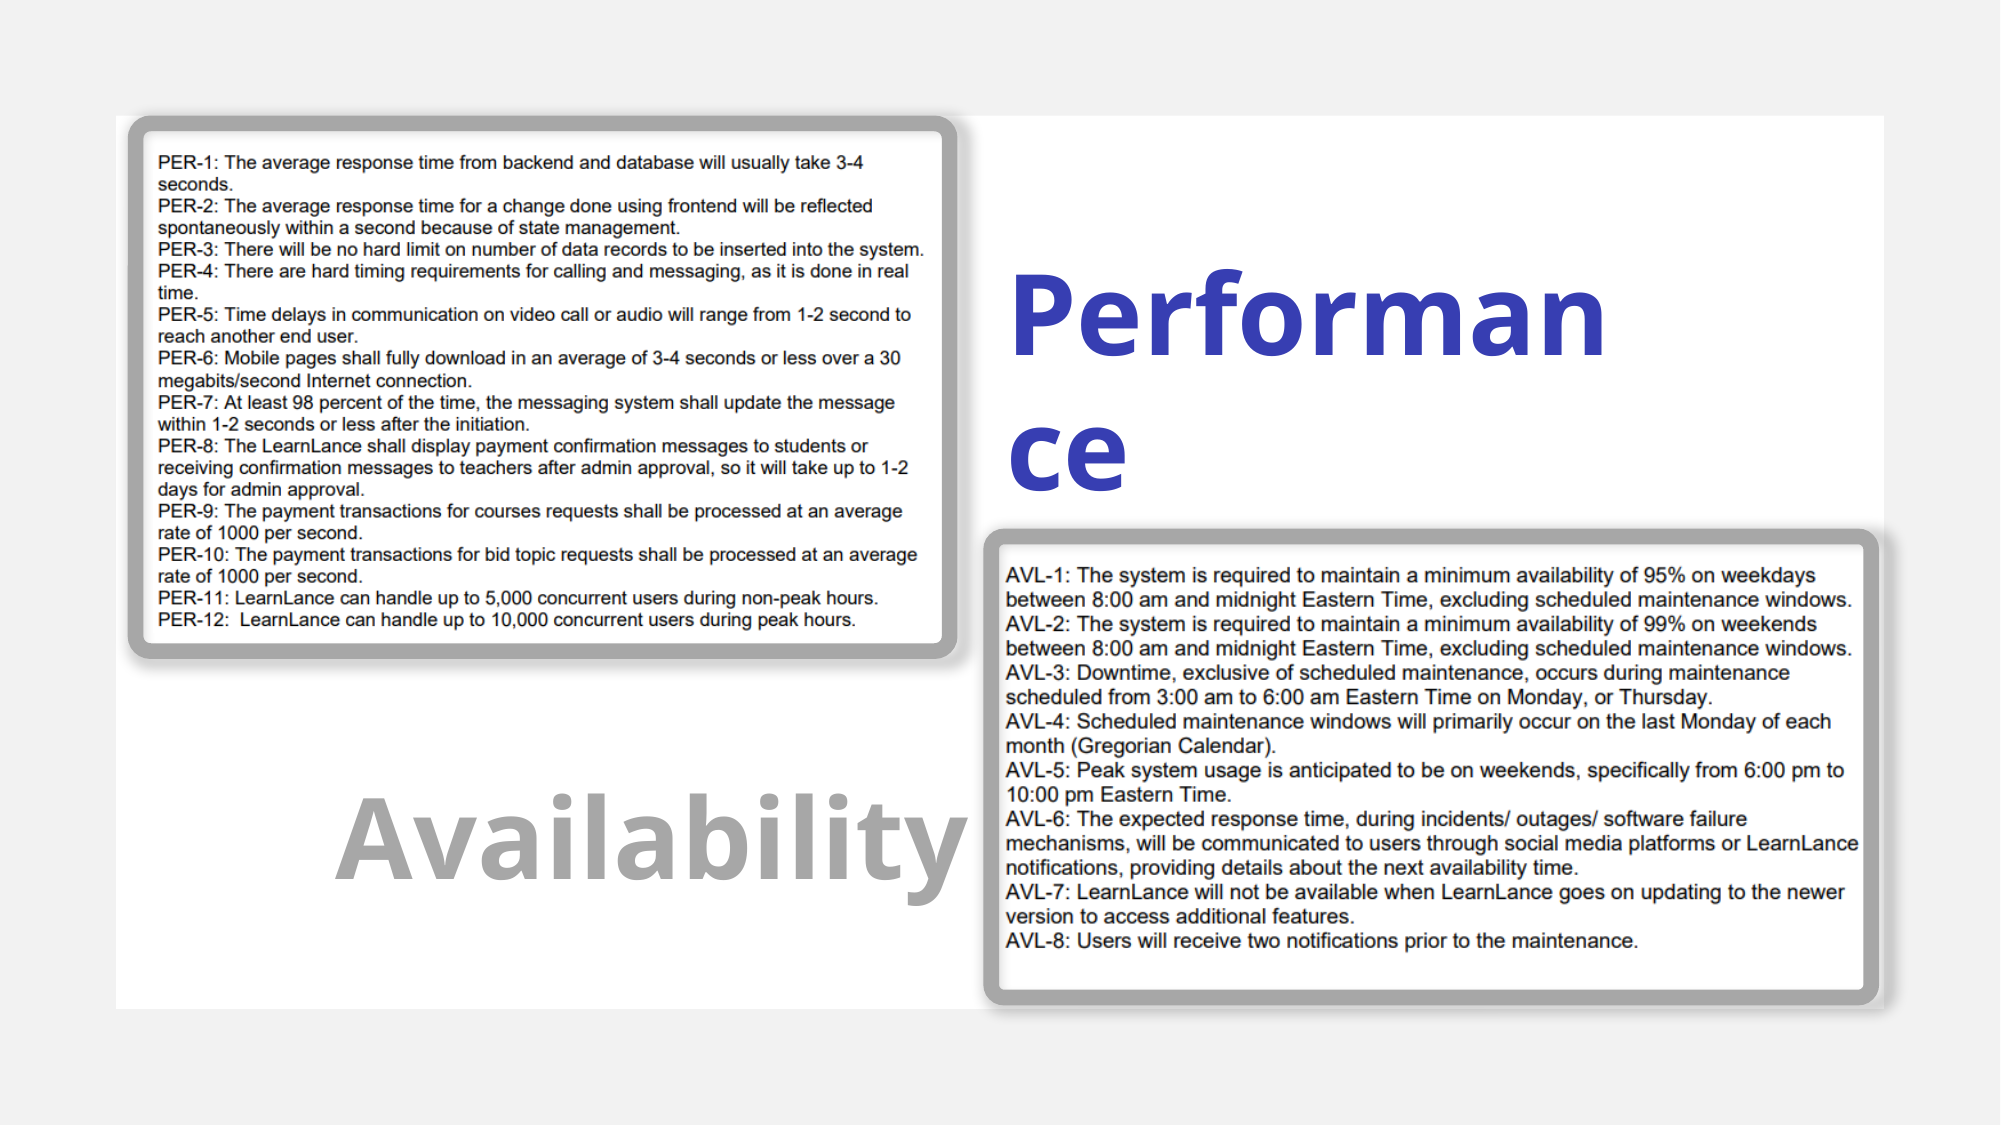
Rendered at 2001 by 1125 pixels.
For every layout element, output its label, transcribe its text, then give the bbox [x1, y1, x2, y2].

text_box [134, 122, 951, 653]
text_box Availability [320, 759, 987, 910]
text_box [990, 535, 1873, 999]
picture [999, 562, 1872, 957]
picture [153, 153, 928, 633]
text_box Performance [991, 235, 1658, 521]
